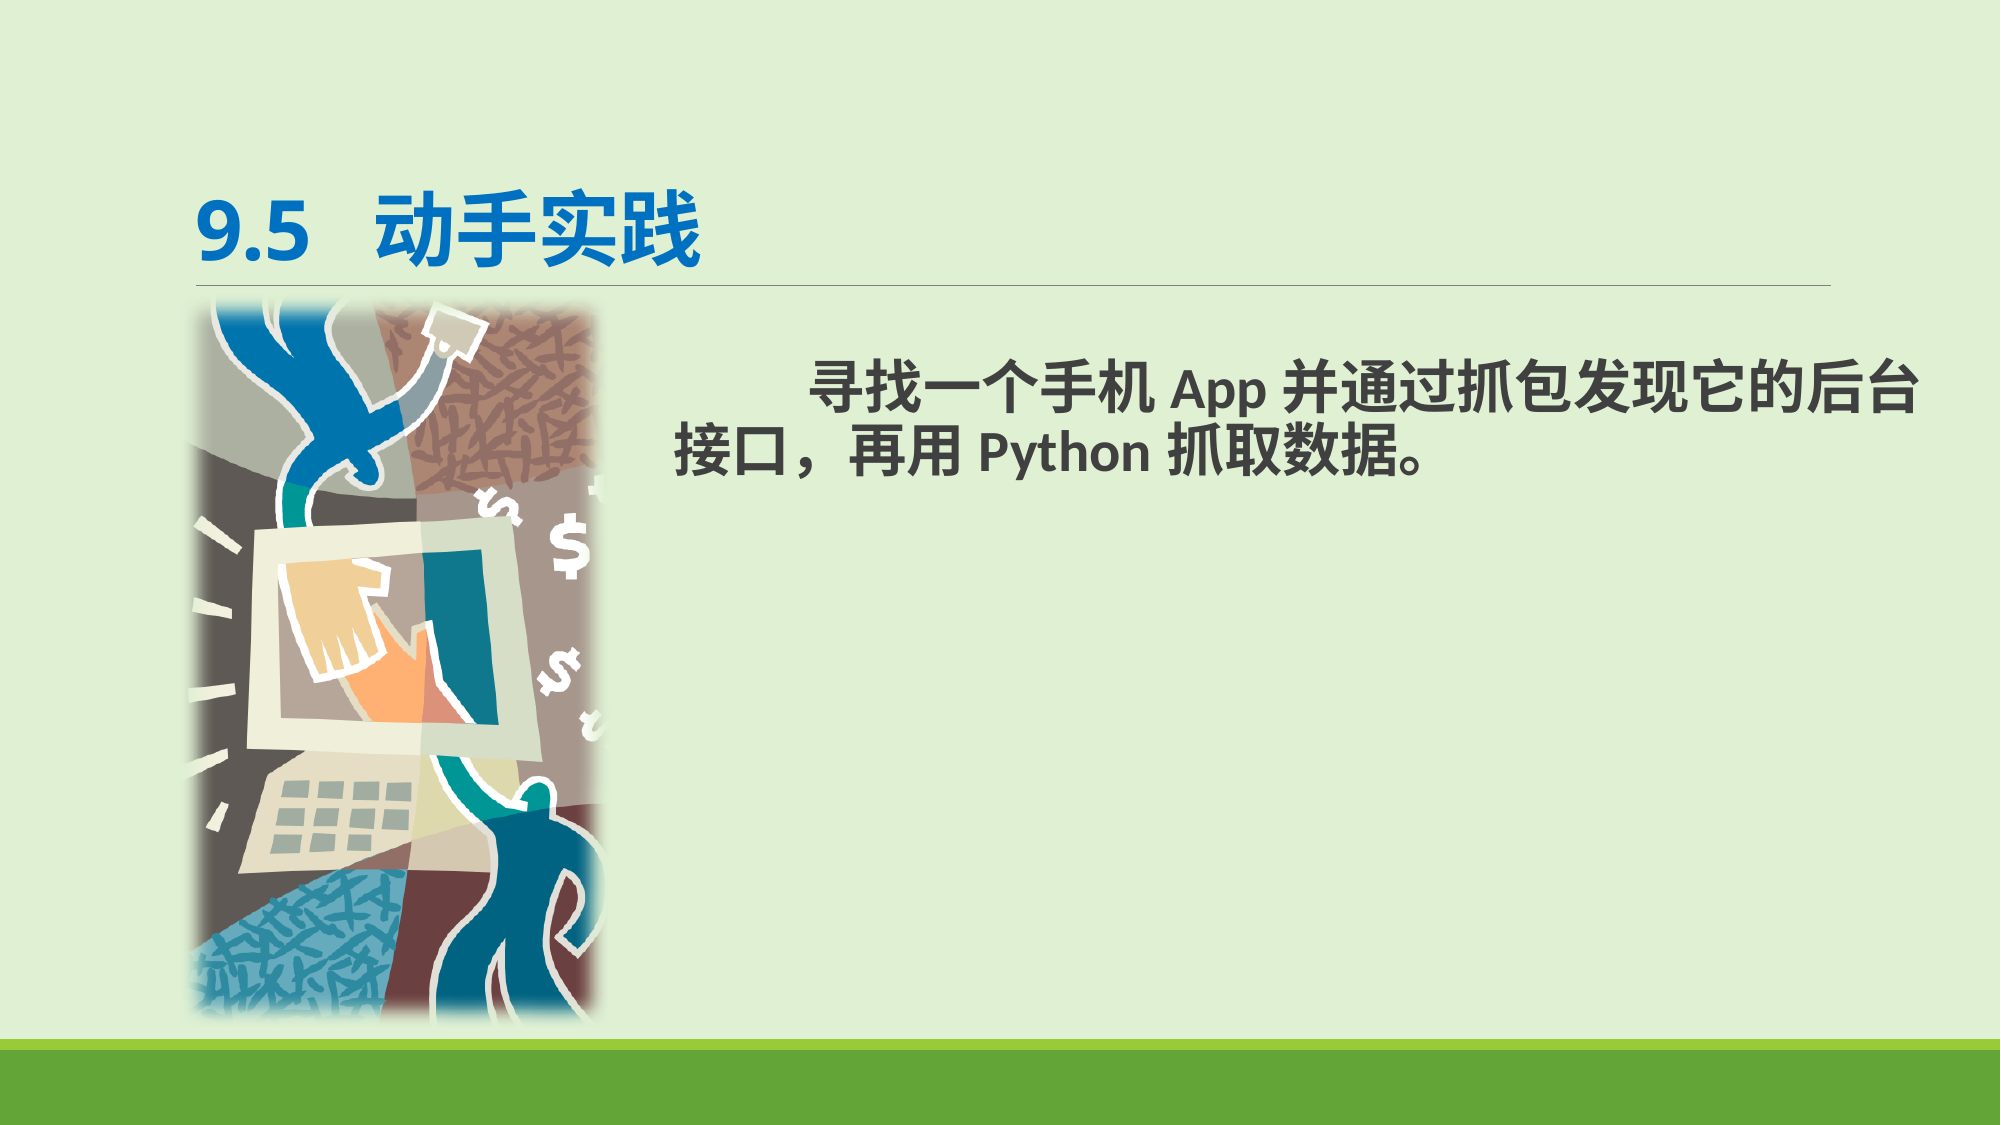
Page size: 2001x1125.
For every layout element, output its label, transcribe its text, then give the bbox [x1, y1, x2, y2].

picture [179, 284, 621, 1041]
list 寻找一个手机App并通过抓包发现它的后台接口，再用Python抓取数据。 [658, 350, 1928, 1011]
title 9.5 动手实践 [180, 47, 1830, 285]
